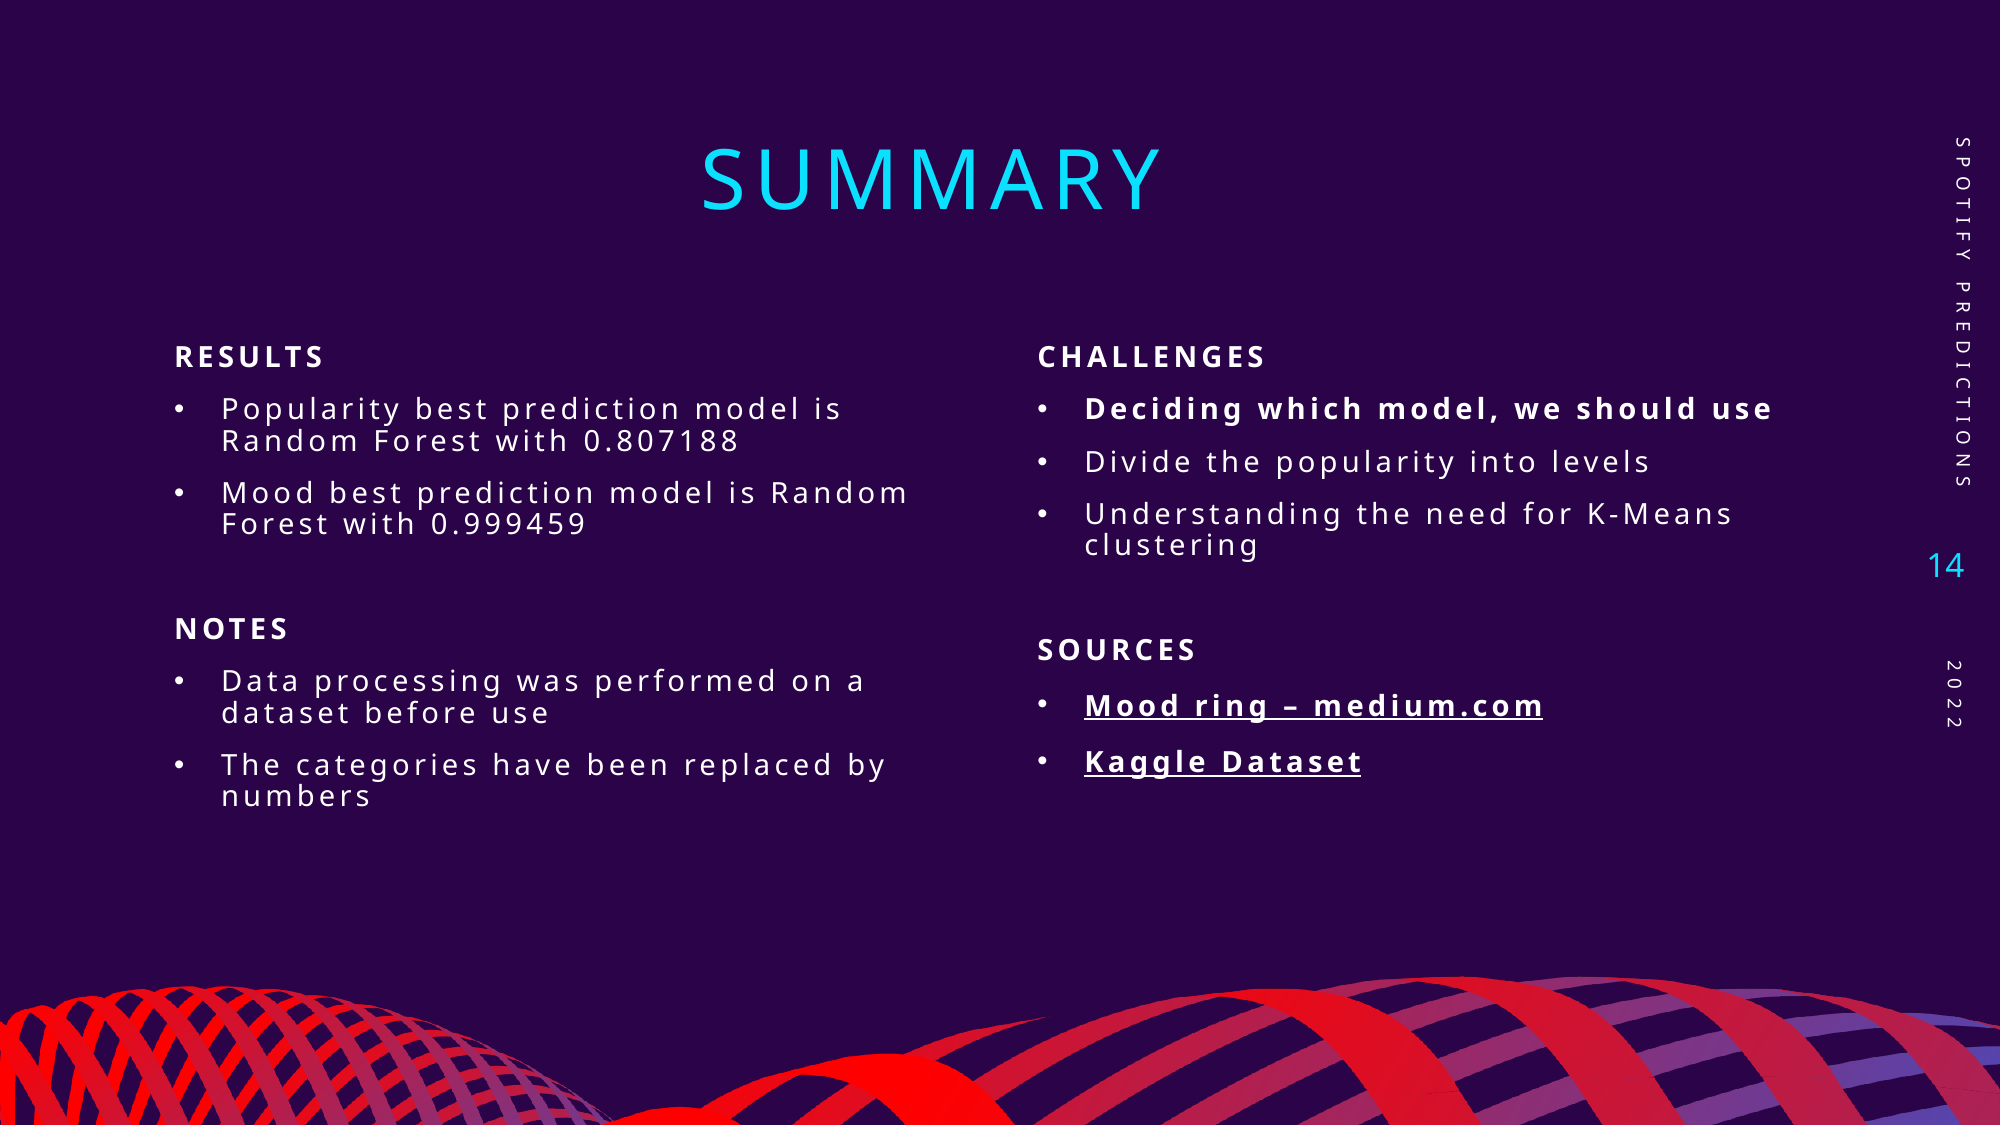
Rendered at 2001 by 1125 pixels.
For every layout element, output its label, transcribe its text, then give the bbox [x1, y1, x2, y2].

slide_number 2022 [1925, 645, 1986, 1080]
text_box RESULTS Popularity best prediction model is Random Forest with 0.807188 Mood best prediction model is Random Forest with 0.999459 NOTES Data processing was performed on a dataset before use The categories have been replaced by numbers [159, 335, 930, 731]
text_box Summary [509, 129, 1351, 211]
text_box CHALLENGES Deciding which model, we should use Divide the popularity into levels Understanding the need for K-Means clustering SOURCES Mood ring – medium.com Kaggle Dataset [1022, 335, 1841, 731]
picture [0, 0, 2000, 1125]
footer Spotify predictions [1934, 46, 1995, 502]
slide_number 14 [1889, 519, 1980, 615]
